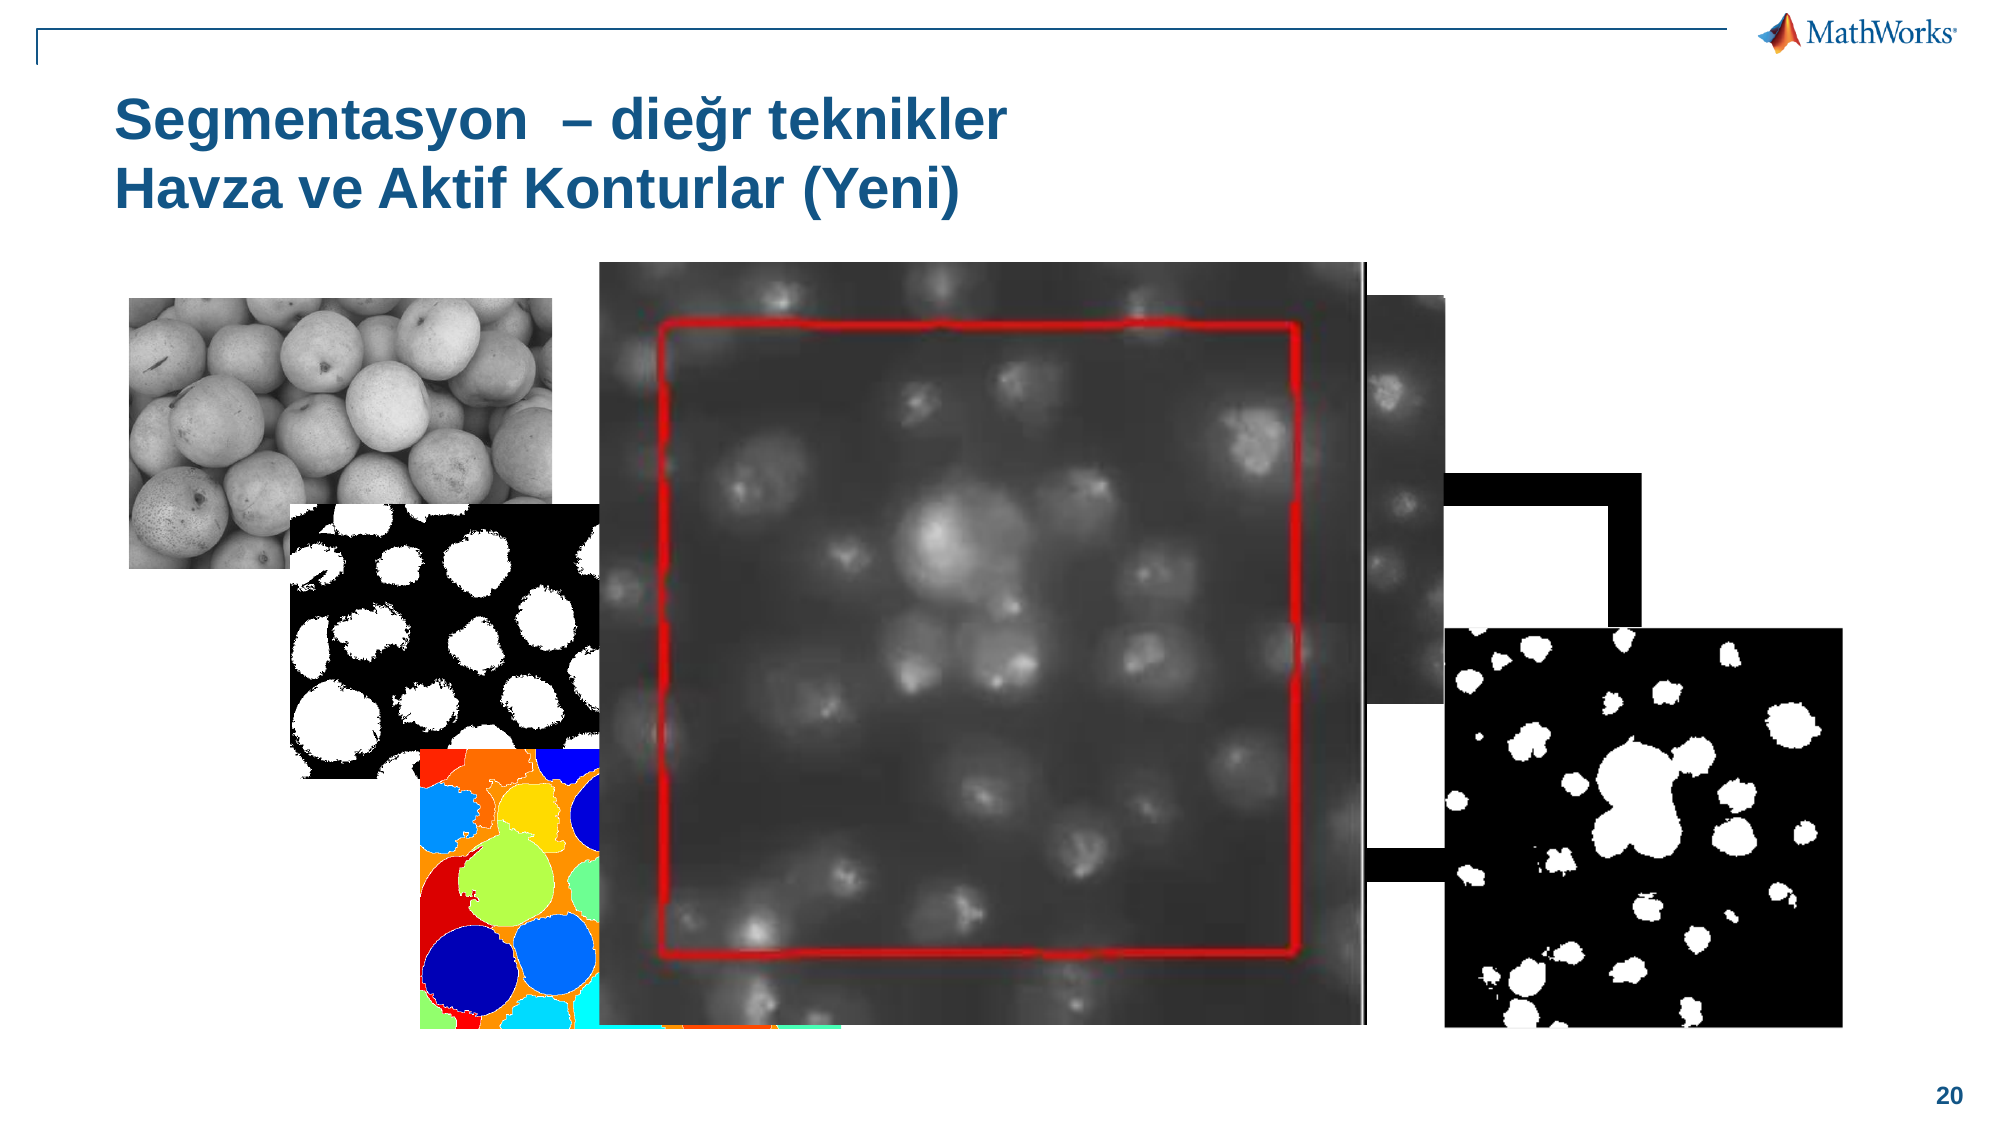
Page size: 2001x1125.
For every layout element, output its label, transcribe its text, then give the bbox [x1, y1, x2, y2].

title Segmentasyon – dieğr teknikler Havza ve Aktif Konturlar (Yeni) [112, 78, 1191, 269]
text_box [128, 262, 1844, 1029]
slide_number 20 [1929, 1079, 1971, 1125]
picture [1757, 13, 1957, 54]
